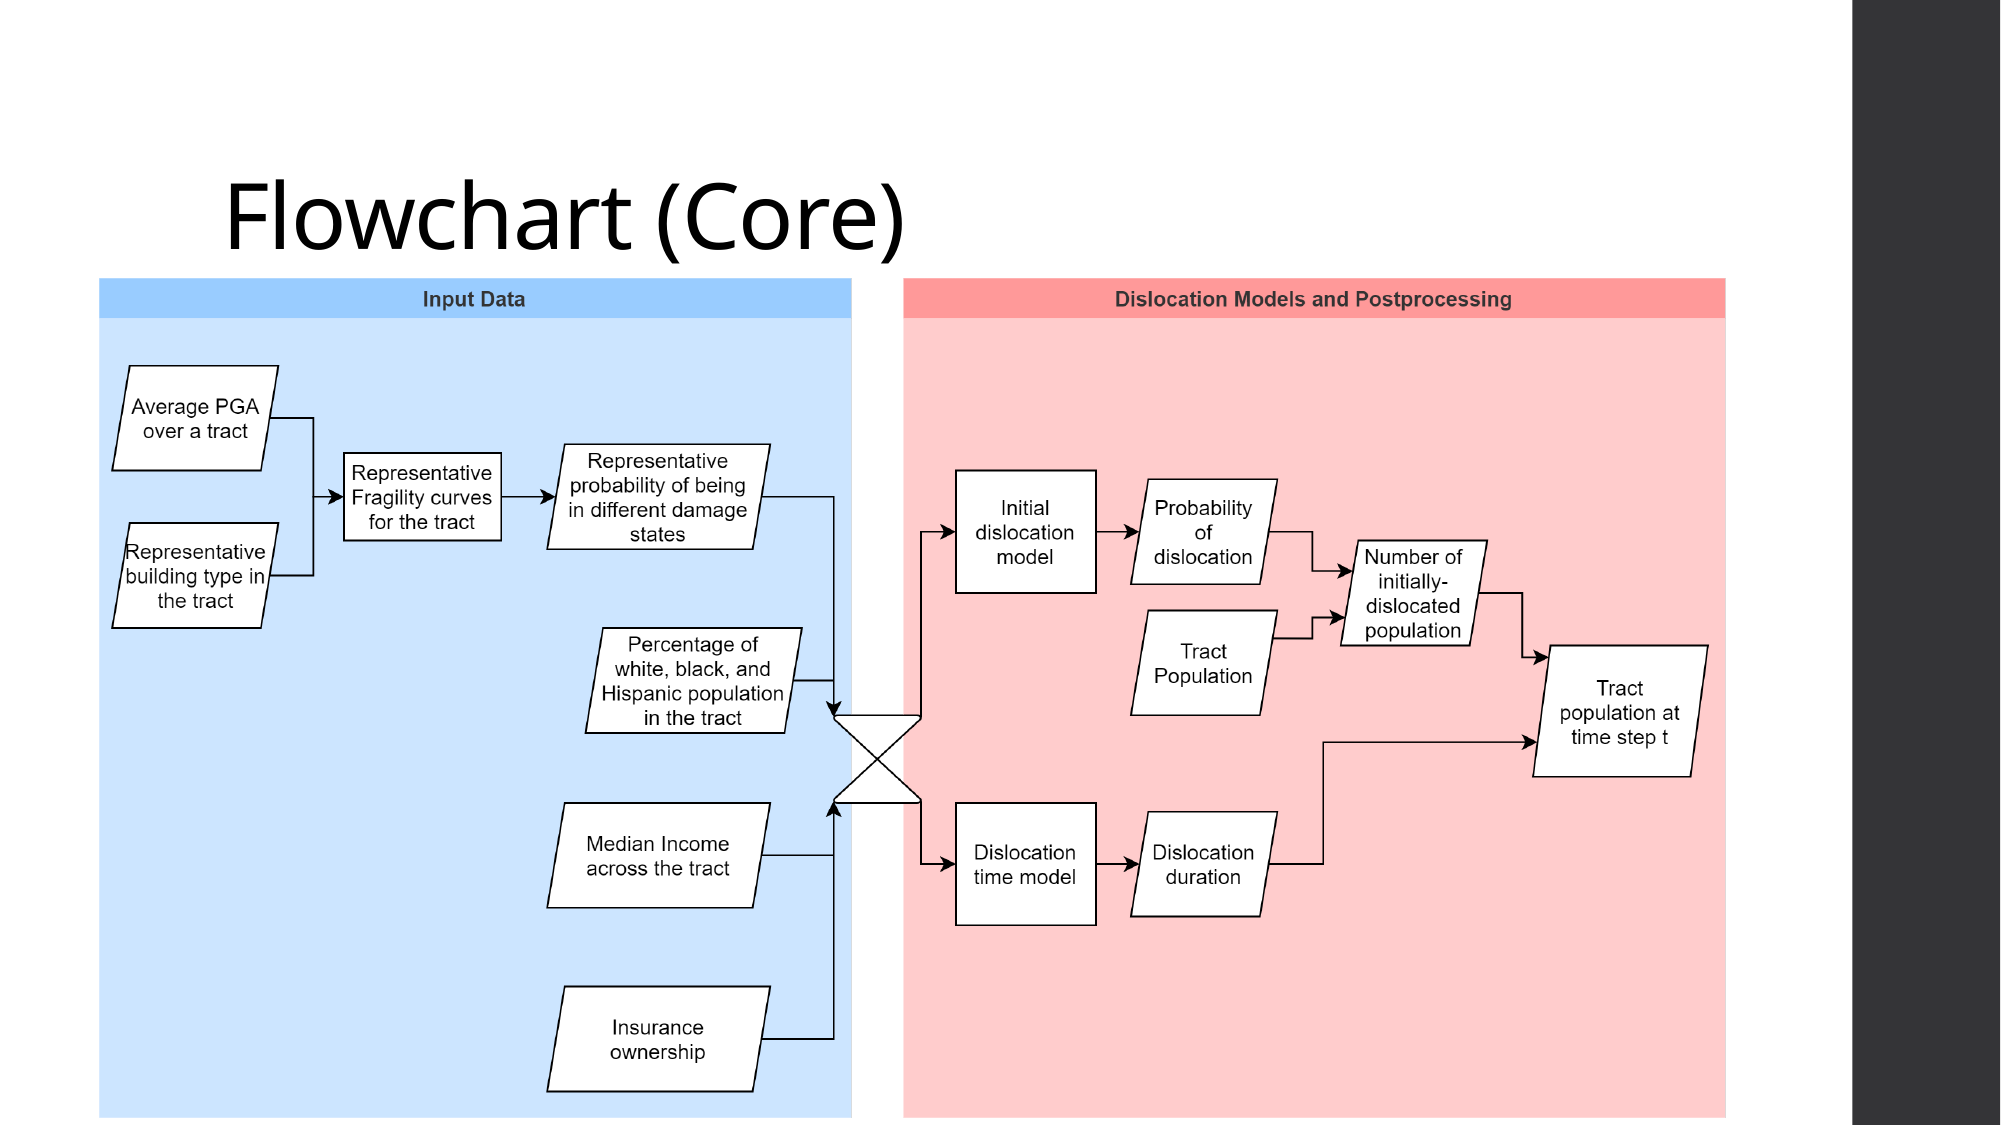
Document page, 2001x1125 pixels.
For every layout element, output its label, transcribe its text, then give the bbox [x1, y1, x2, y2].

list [97, 277, 1726, 1121]
title Flowchart (Core) [206, 60, 1797, 278]
